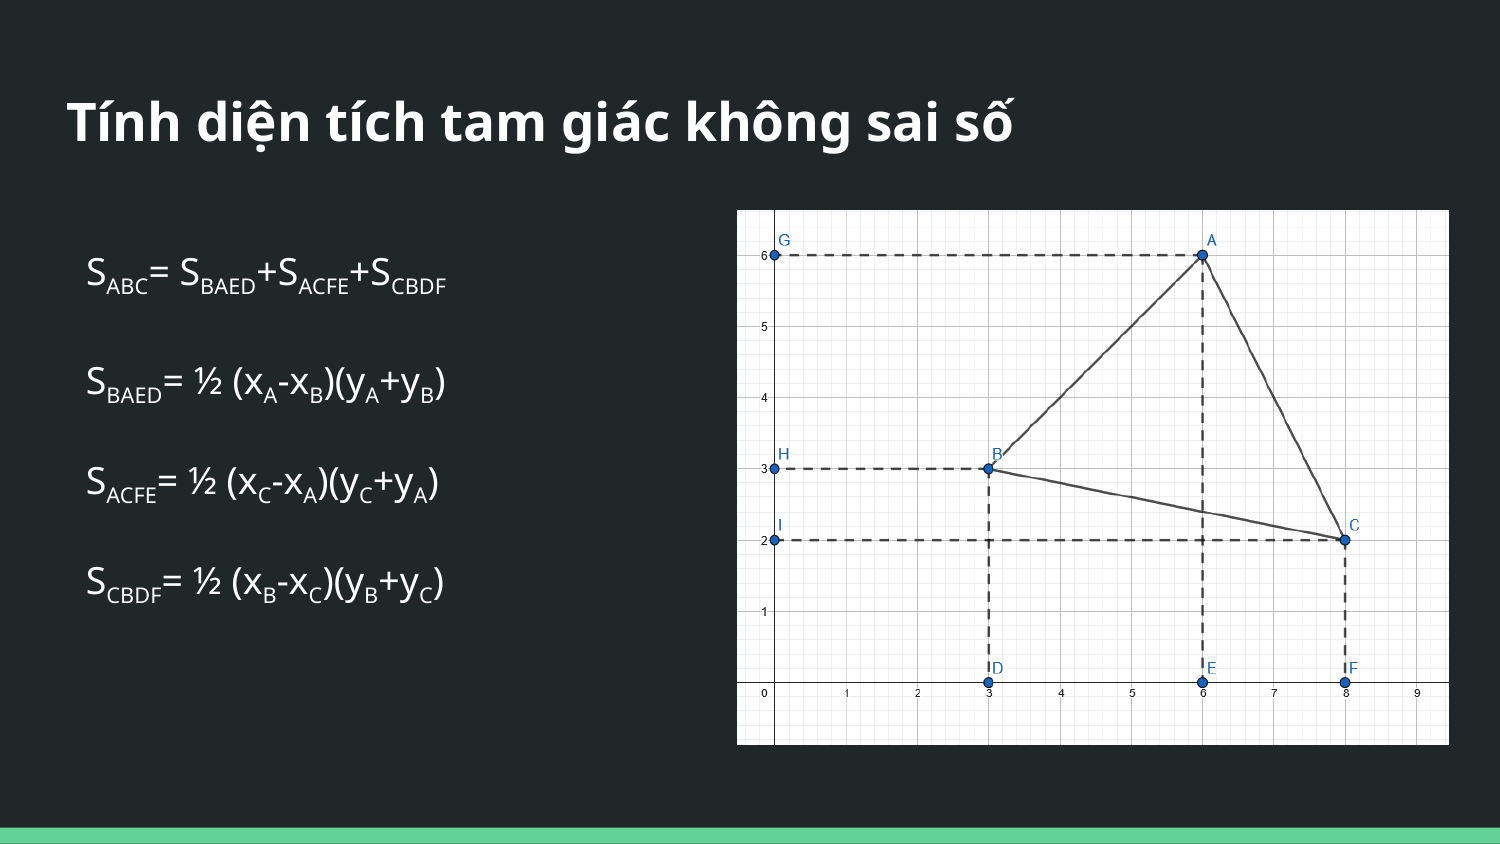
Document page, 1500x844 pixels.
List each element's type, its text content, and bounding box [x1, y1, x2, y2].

picture [737, 209, 1450, 746]
text_box SCBDF= ½ (xB-xC)(yB+yC) [70, 534, 507, 624]
text_box SACFE= ½ (xC-xA)(yC+yA) [70, 434, 507, 523]
text_box SBAED= ½ (xA-xB)(yA+yB) [70, 334, 507, 423]
text_box SABC= SBAED+SACFE+SCBDF [70, 224, 671, 314]
title Tính diện tích tam giác không sai số [51, 72, 1449, 167]
